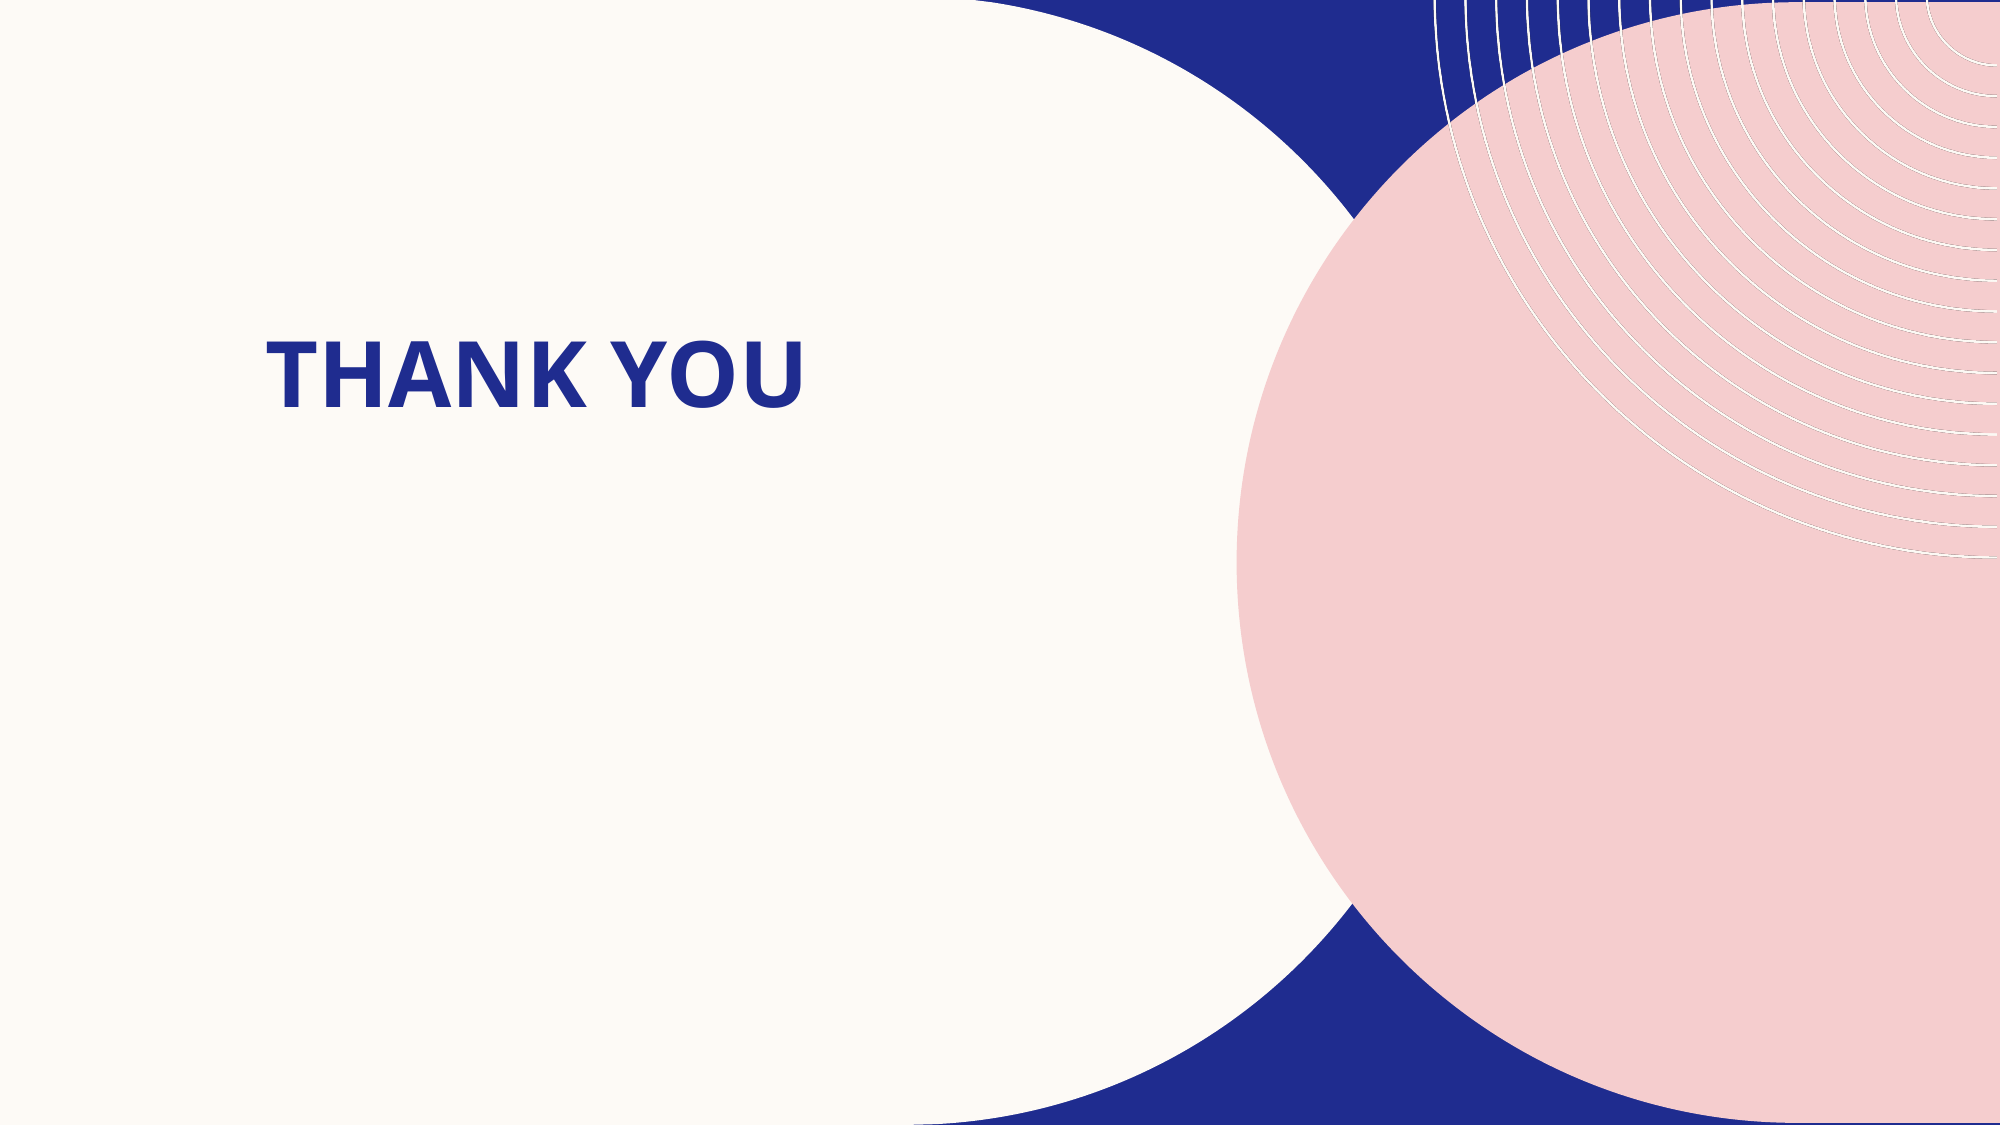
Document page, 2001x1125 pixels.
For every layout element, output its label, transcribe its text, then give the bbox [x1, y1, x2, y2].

picture [1433, 0, 1997, 559]
title THANK YOU [250, 323, 935, 434]
